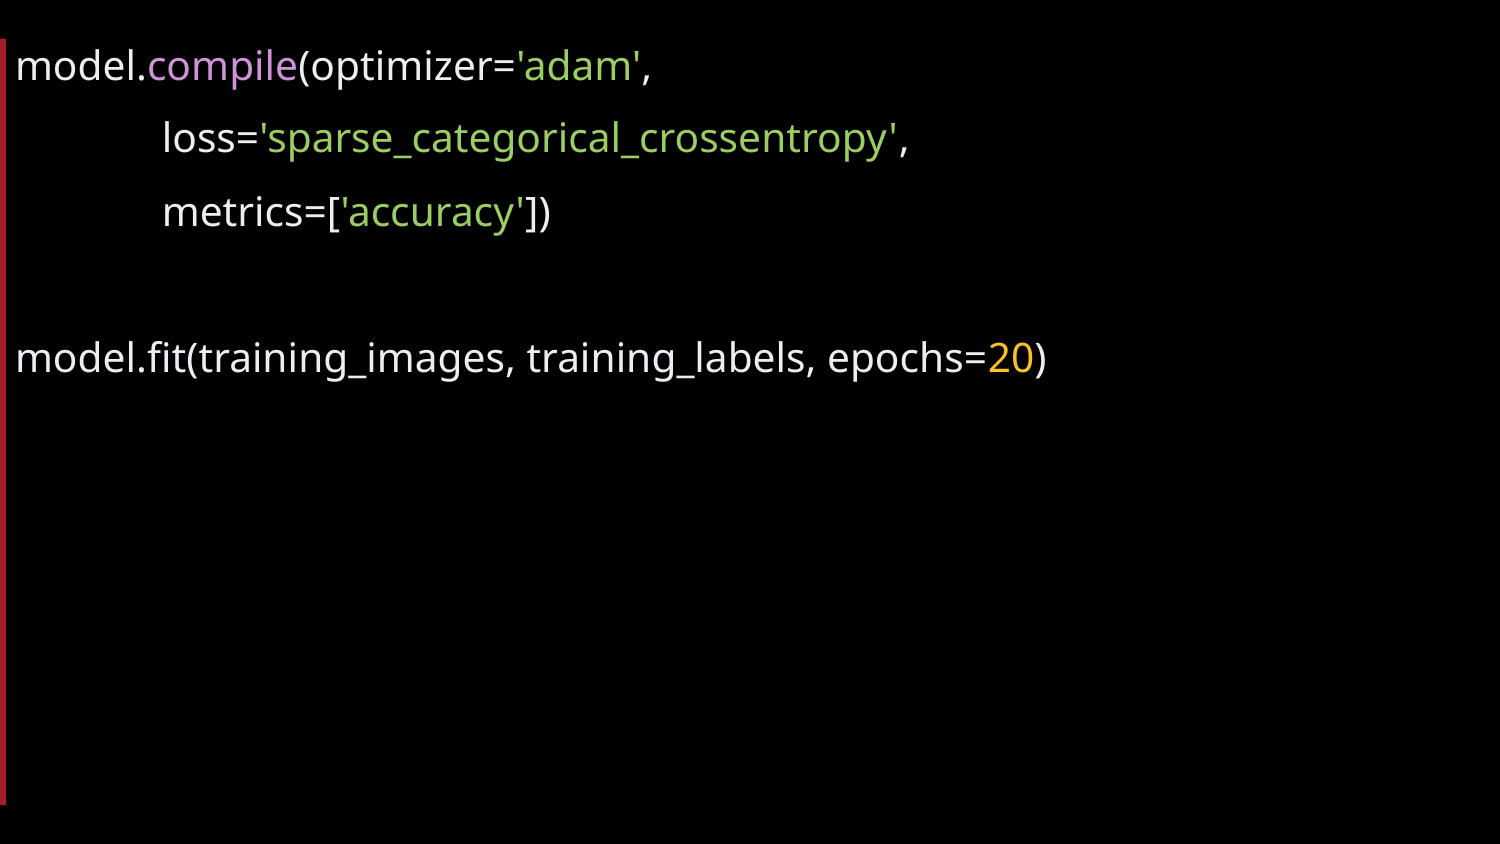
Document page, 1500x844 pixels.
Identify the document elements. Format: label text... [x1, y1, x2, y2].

text_box model.compile(optimizer='adam', loss='sparse_categorical_crossentropy', metrics=['accuracy']) model.fit(training_images, training_labels, epochs=20) [0, 0, 1500, 502]
